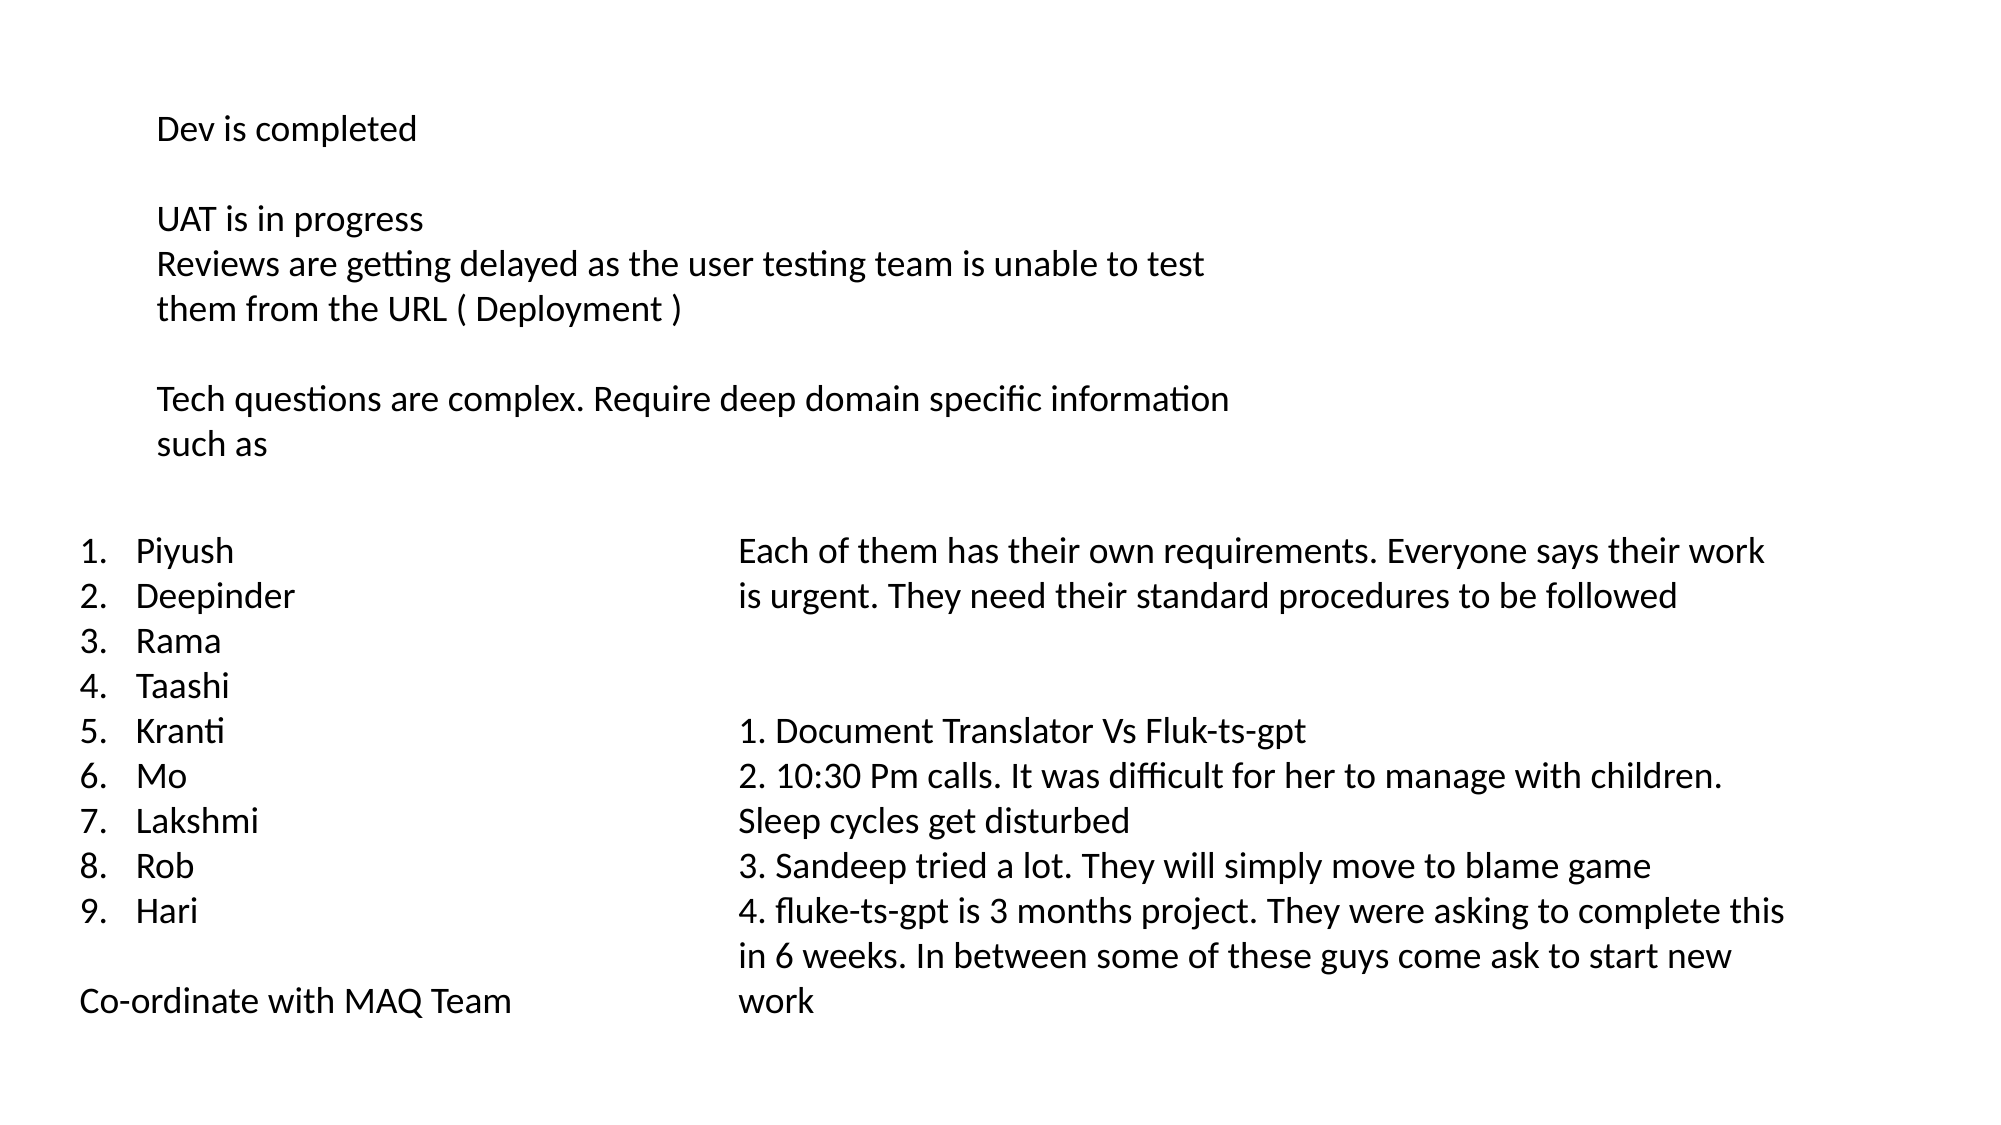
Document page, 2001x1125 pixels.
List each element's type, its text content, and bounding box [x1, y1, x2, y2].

text_box Piyush Deepinder Rama Taashi Kranti Mo Lakshmi Rob Hari Co-ordinate with MAQ Team [64, 519, 705, 1119]
text_box Dev is completed UAT is in progress Reviews are getting delayed as the user testing team is unable to test them from the URL ( Deployment ) Tech questions are complex. Require deep domain specific information such as [141, 96, 1306, 516]
text_box Each of them has their own requirements. Everyone says their work is urgent. They need their standard procedures to be followed 1. Document Translator Vs Fluk-ts-gpt 2. 10:30 Pm calls. It was difficult for her to manage with children. Sleep cycles get disturbed 3. Sandeep tried a lot. They will simply move to blame game 4. fluke-ts-gpt is 3 months project. They were asking to complete this in 6 weeks. In between some of these guys come ask to start new work [723, 519, 1810, 1029]
